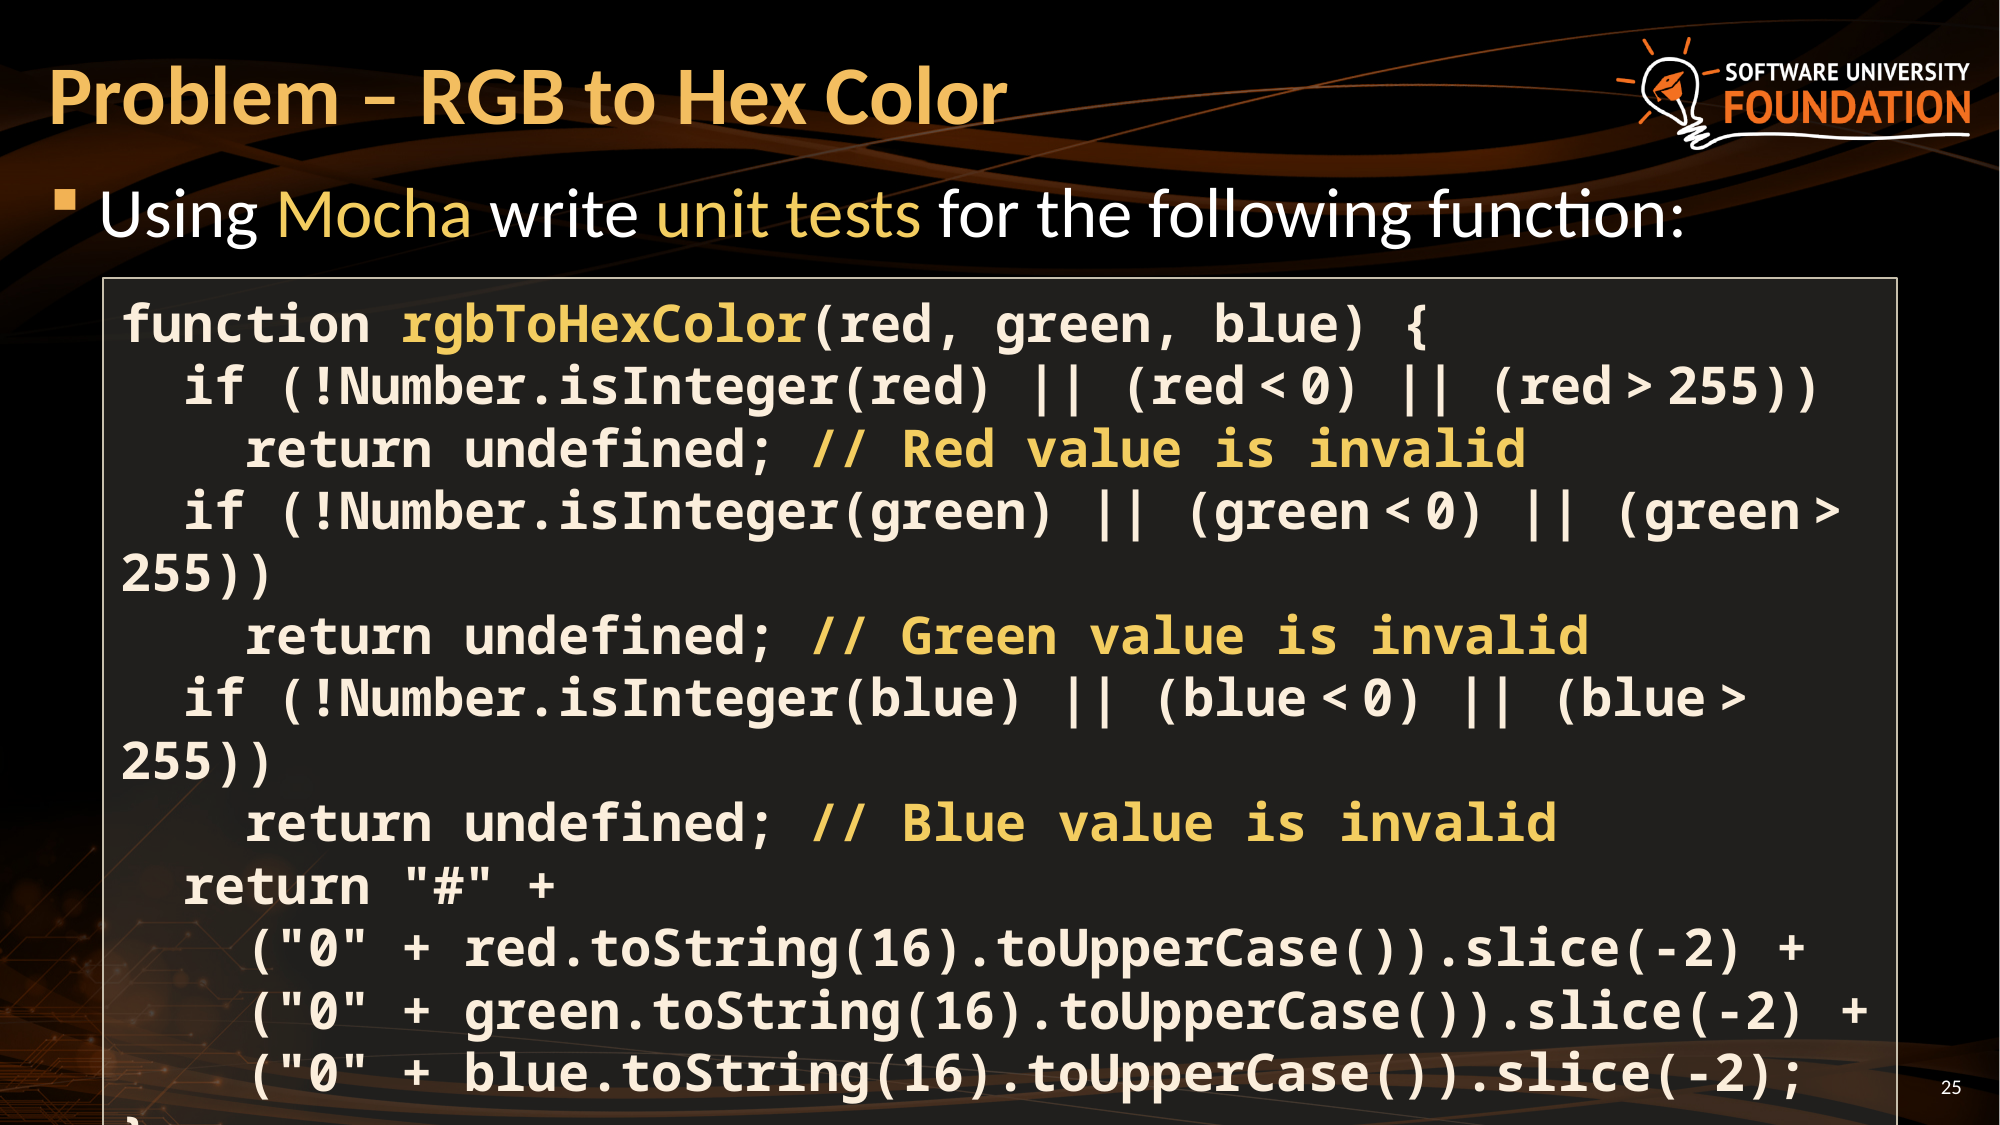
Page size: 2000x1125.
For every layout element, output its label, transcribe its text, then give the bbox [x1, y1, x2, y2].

list Using Mocha write unit tests for the following function: [31, 156, 1968, 1070]
title Problem – RGB to Hex Color [30, 6, 1602, 189]
text_box function rgbToHexColor(red, green, blue) { if (!Number.isInteger(red) || (red < 0) || (red > 255)) return undefined; // Red value is invalid if (!Number.isInteger(green) || (green < 0) || (green > 255)) return undefined; // Green value is invalid if (!Number.isInteger(blue) || (blue < 0) || (blue > 255)) return undefined; // Blue value is invalid return "#" + ("0" + red.toString(16).toUpperCase()).slice(-2) + ("0" + green.toString(16).toUpperCase()).slice(-2) + ("0" + blue.toString(16).toUpperCase()).slice(-2); } [102, 278, 1898, 1125]
slide_number 25 [1898, 1070, 1968, 1103]
picture [0, 0, 2000, 1125]
